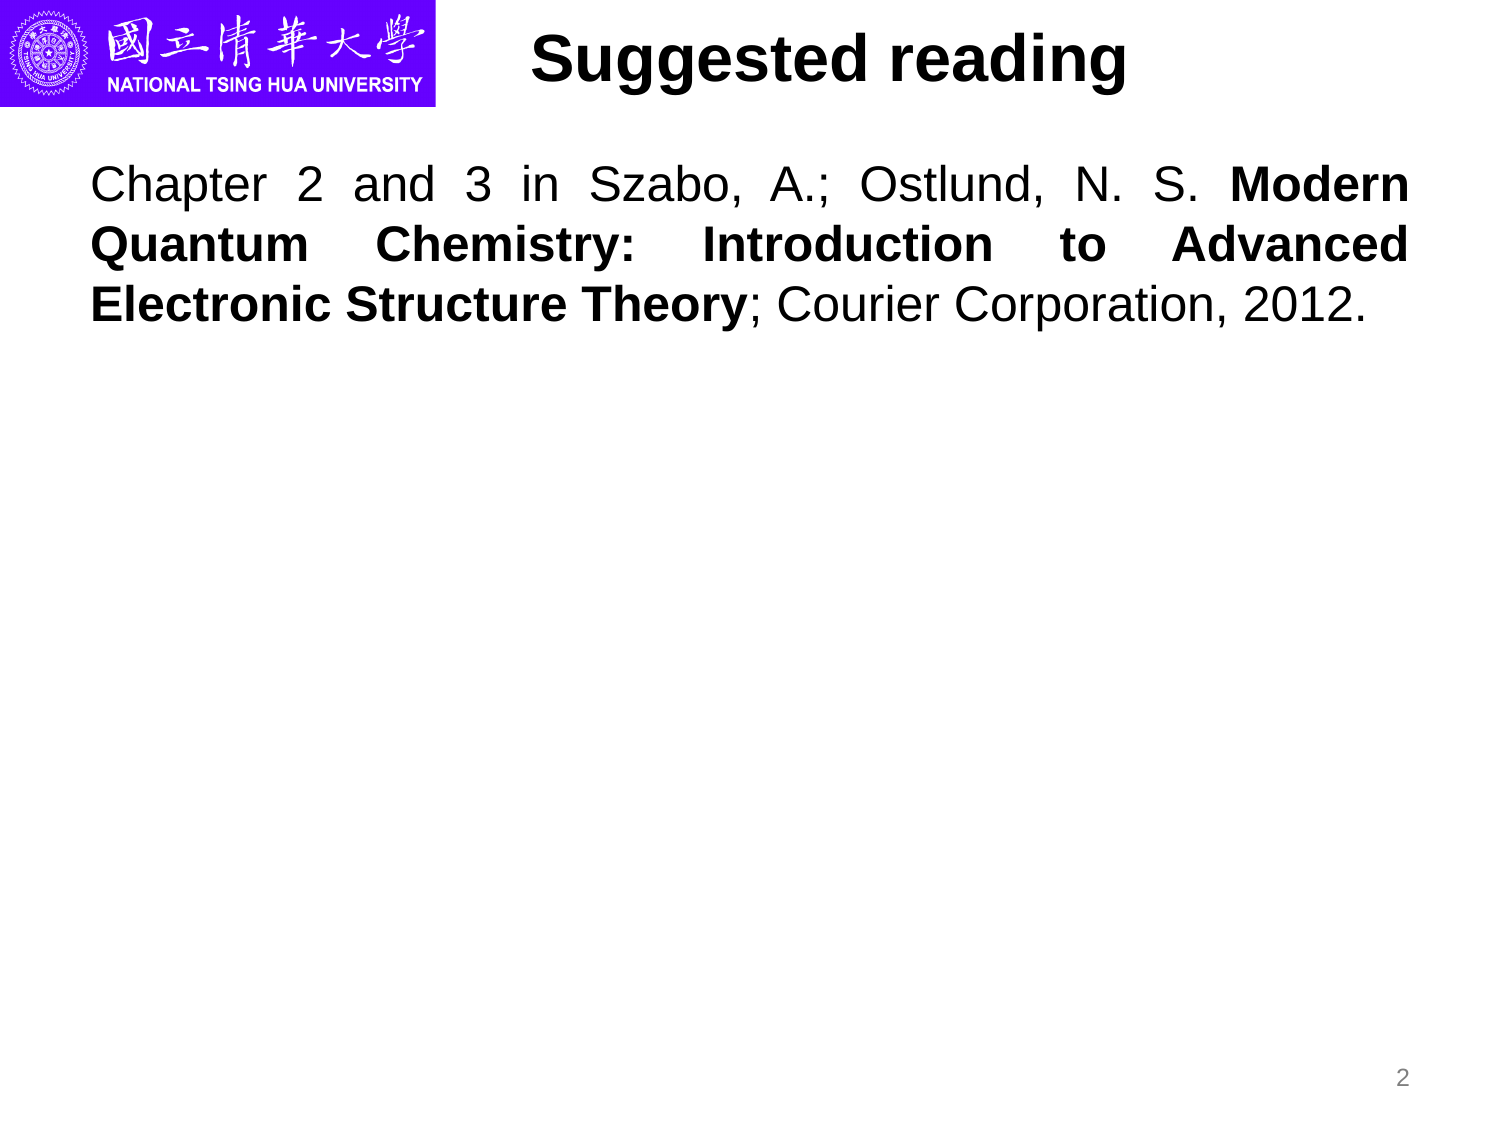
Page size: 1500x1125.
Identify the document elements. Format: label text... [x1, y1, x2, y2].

picture [0, 0, 436, 107]
list Chapter 2 and 3 in Szabo, A.; Ostlund, N. S. Modern Quantum Chemistry: Introduction to Advanced Electronic Structure Theory; Courier Corporation, 2012. [75, 144, 1425, 1032]
slide_number 2 [1308, 1050, 1425, 1103]
title Suggested reading [515, 0, 1425, 107]
